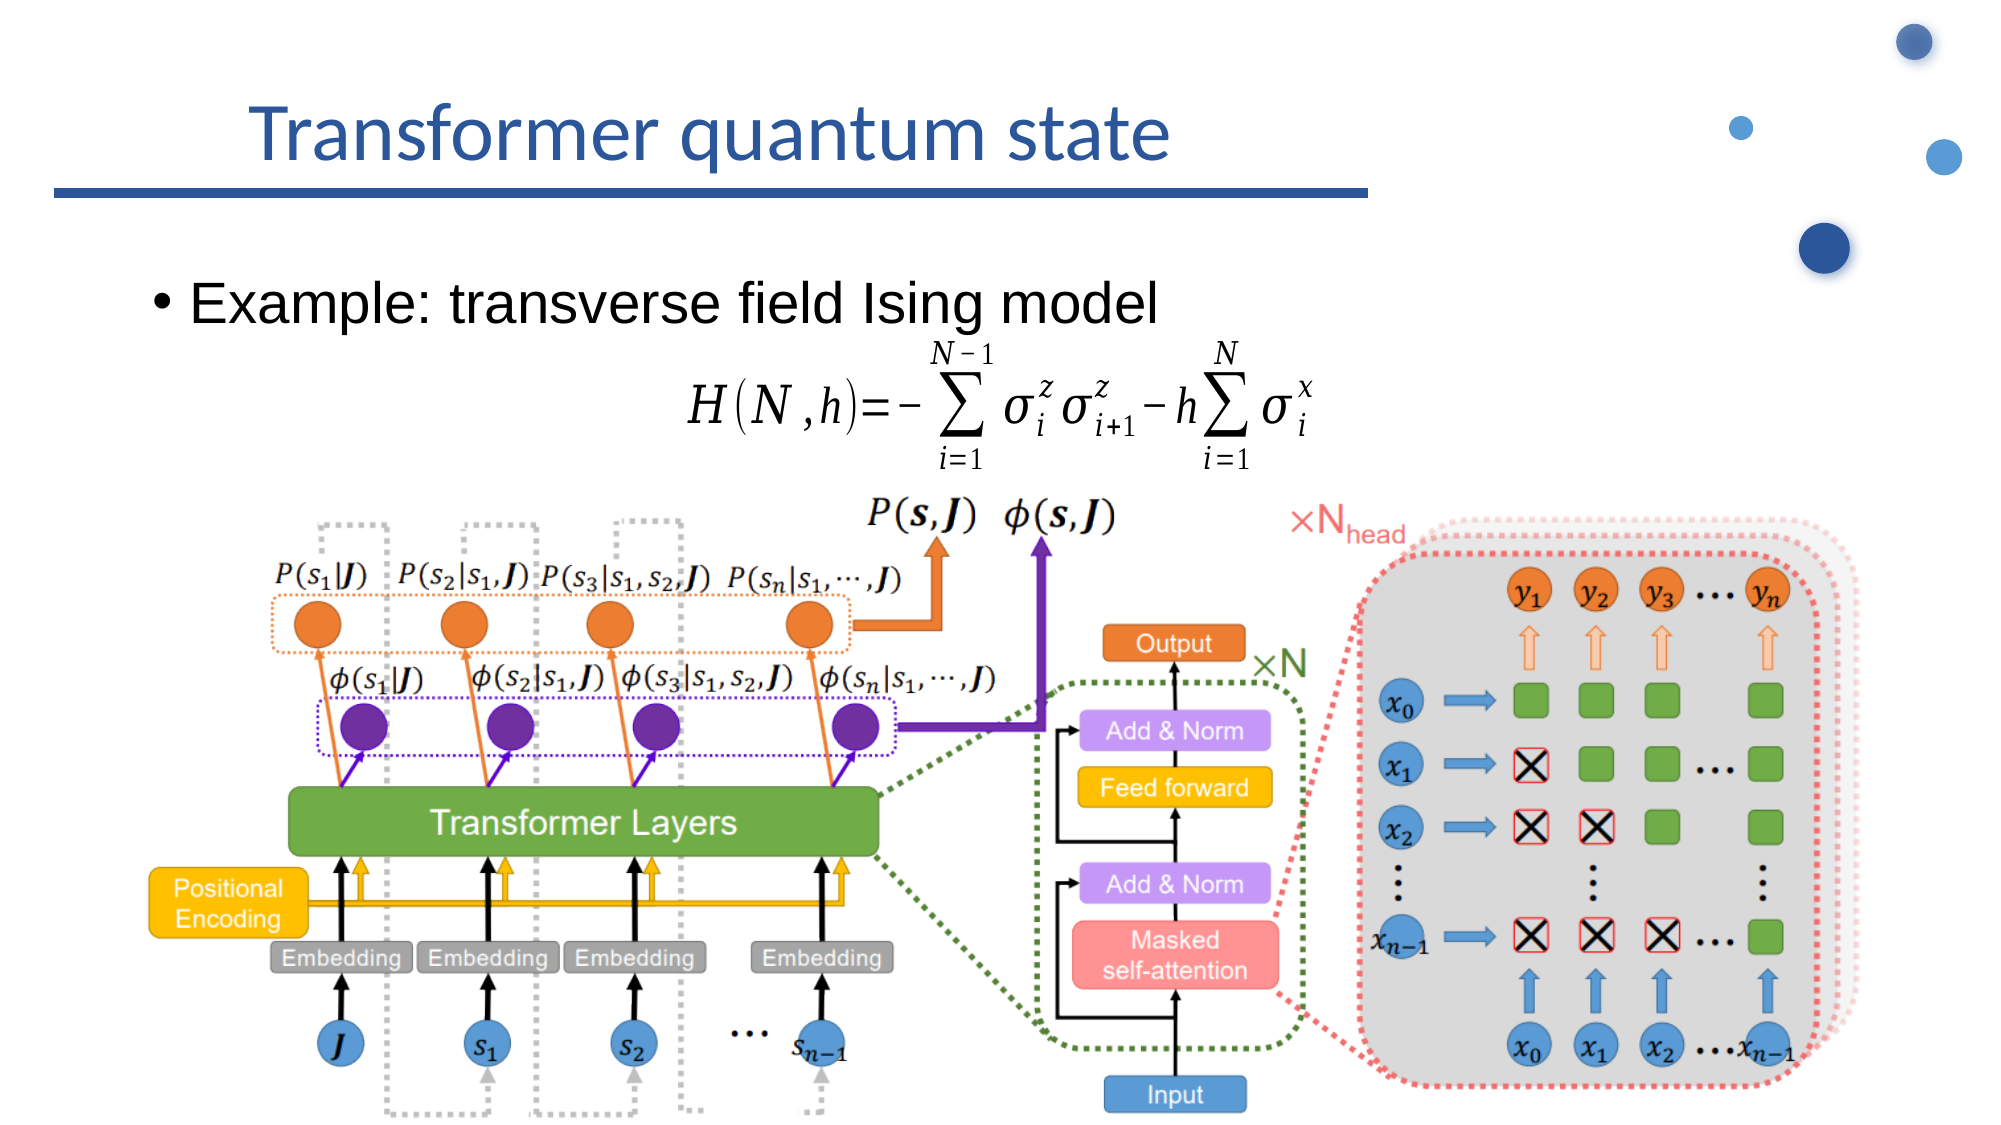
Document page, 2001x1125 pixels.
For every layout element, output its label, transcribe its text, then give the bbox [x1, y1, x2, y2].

text_box [1895, 22, 1934, 62]
list Example: transverse field Ising model [137, 222, 1863, 442]
text_box [1727, 114, 1755, 142]
text_box Transformer quantum state [53, 69, 1369, 185]
picture [104, 442, 1896, 1125]
text_box [1924, 138, 1964, 177]
